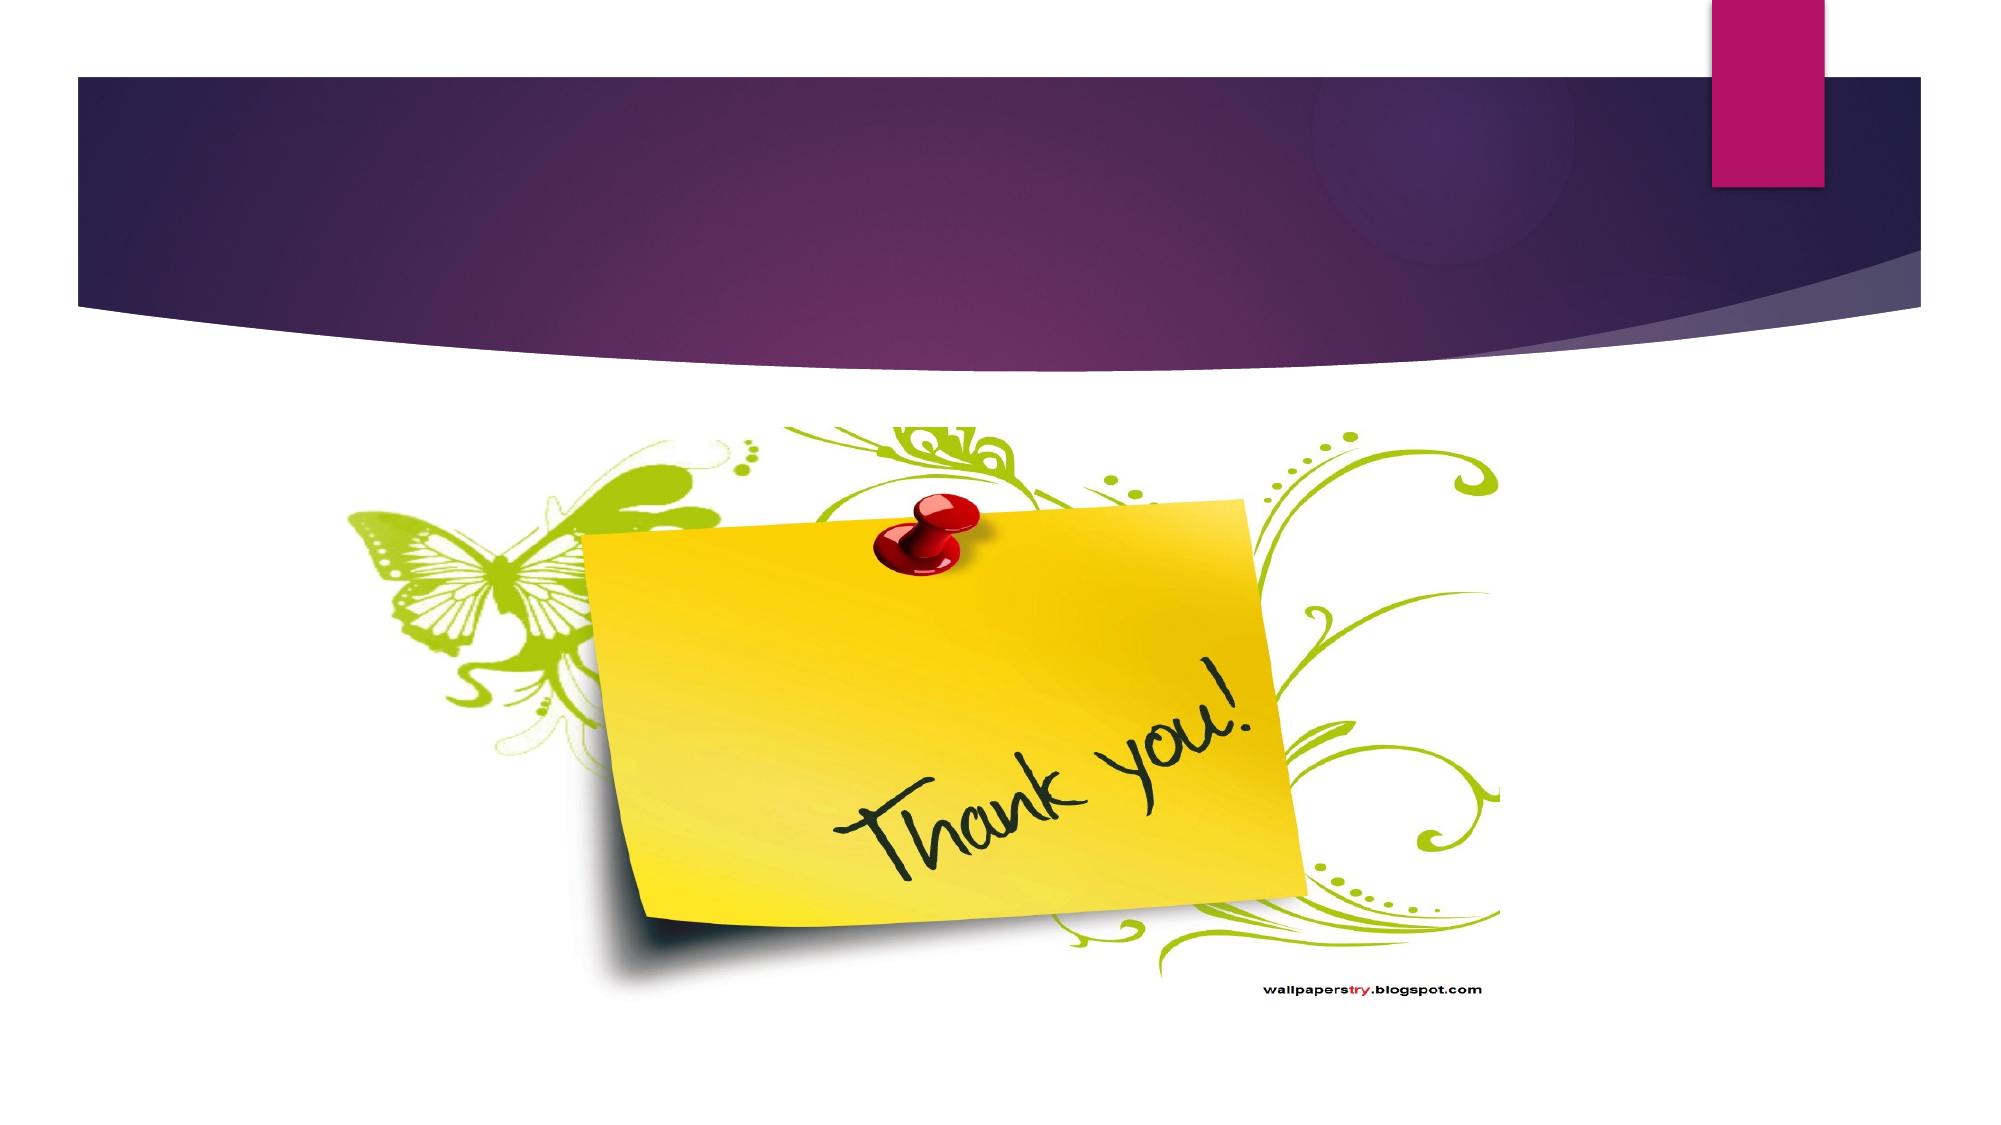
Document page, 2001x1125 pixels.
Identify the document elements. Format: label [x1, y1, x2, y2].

list [346, 426, 1501, 1021]
